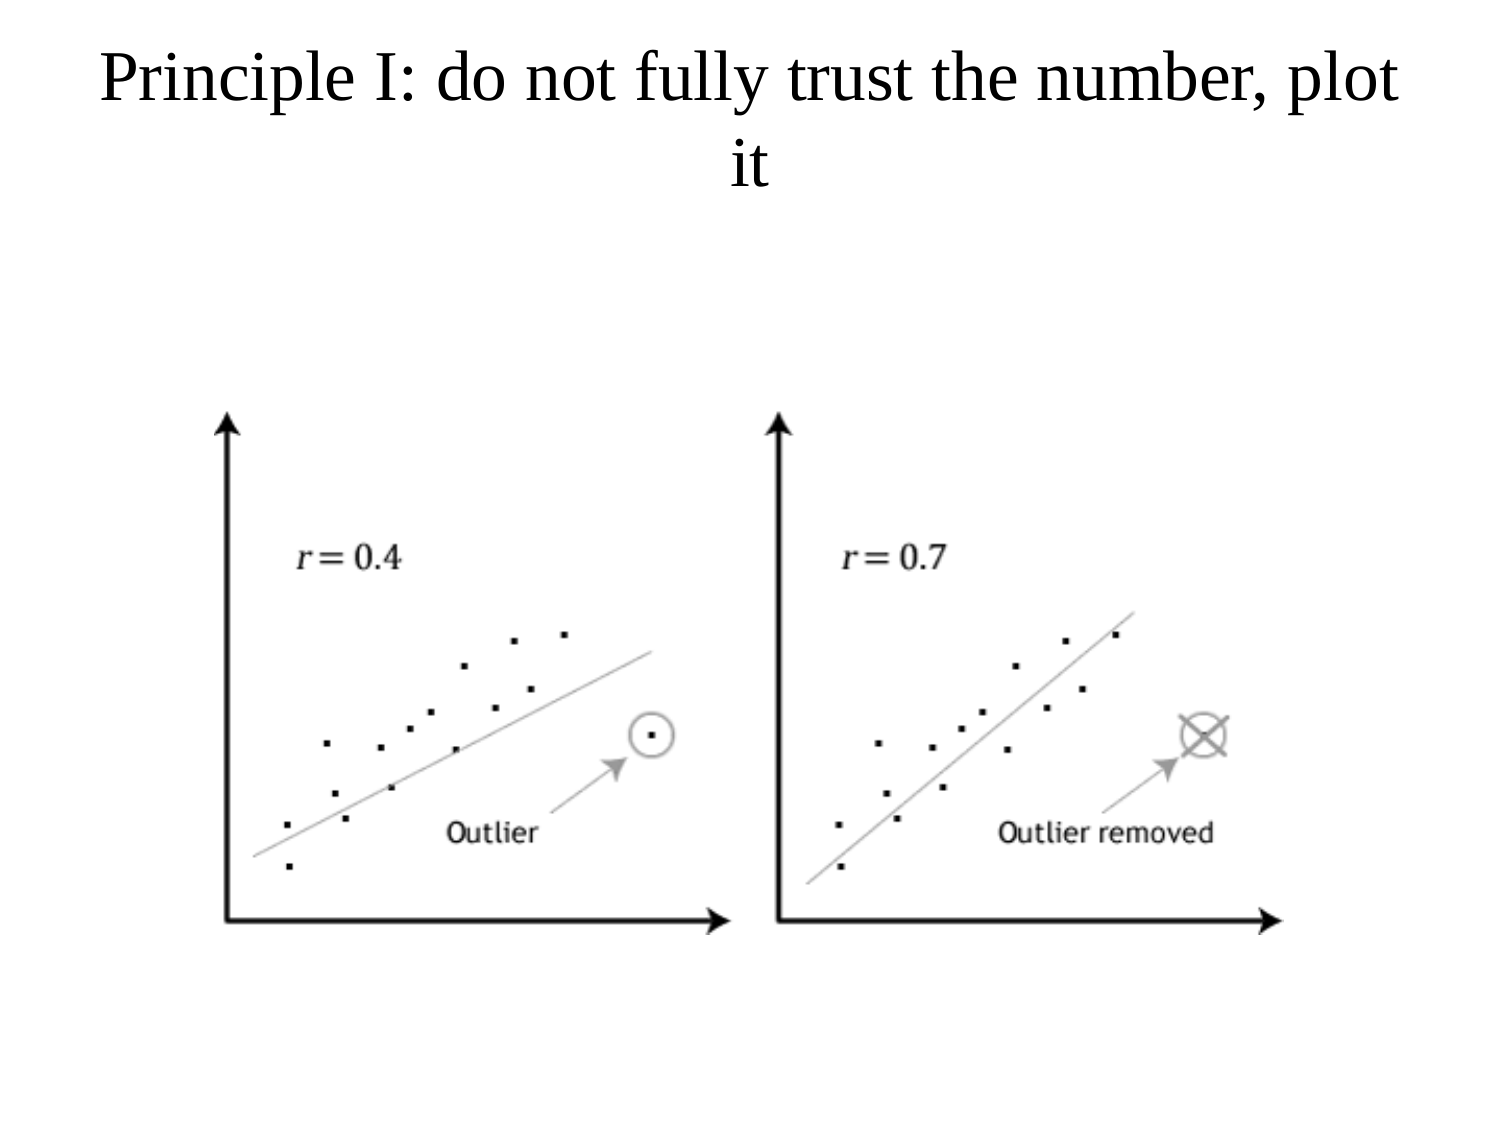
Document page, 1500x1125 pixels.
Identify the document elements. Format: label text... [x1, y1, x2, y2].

title Principle I: do not fully trust the number, plot it [75, 21, 1425, 209]
picture [214, 411, 1284, 935]
